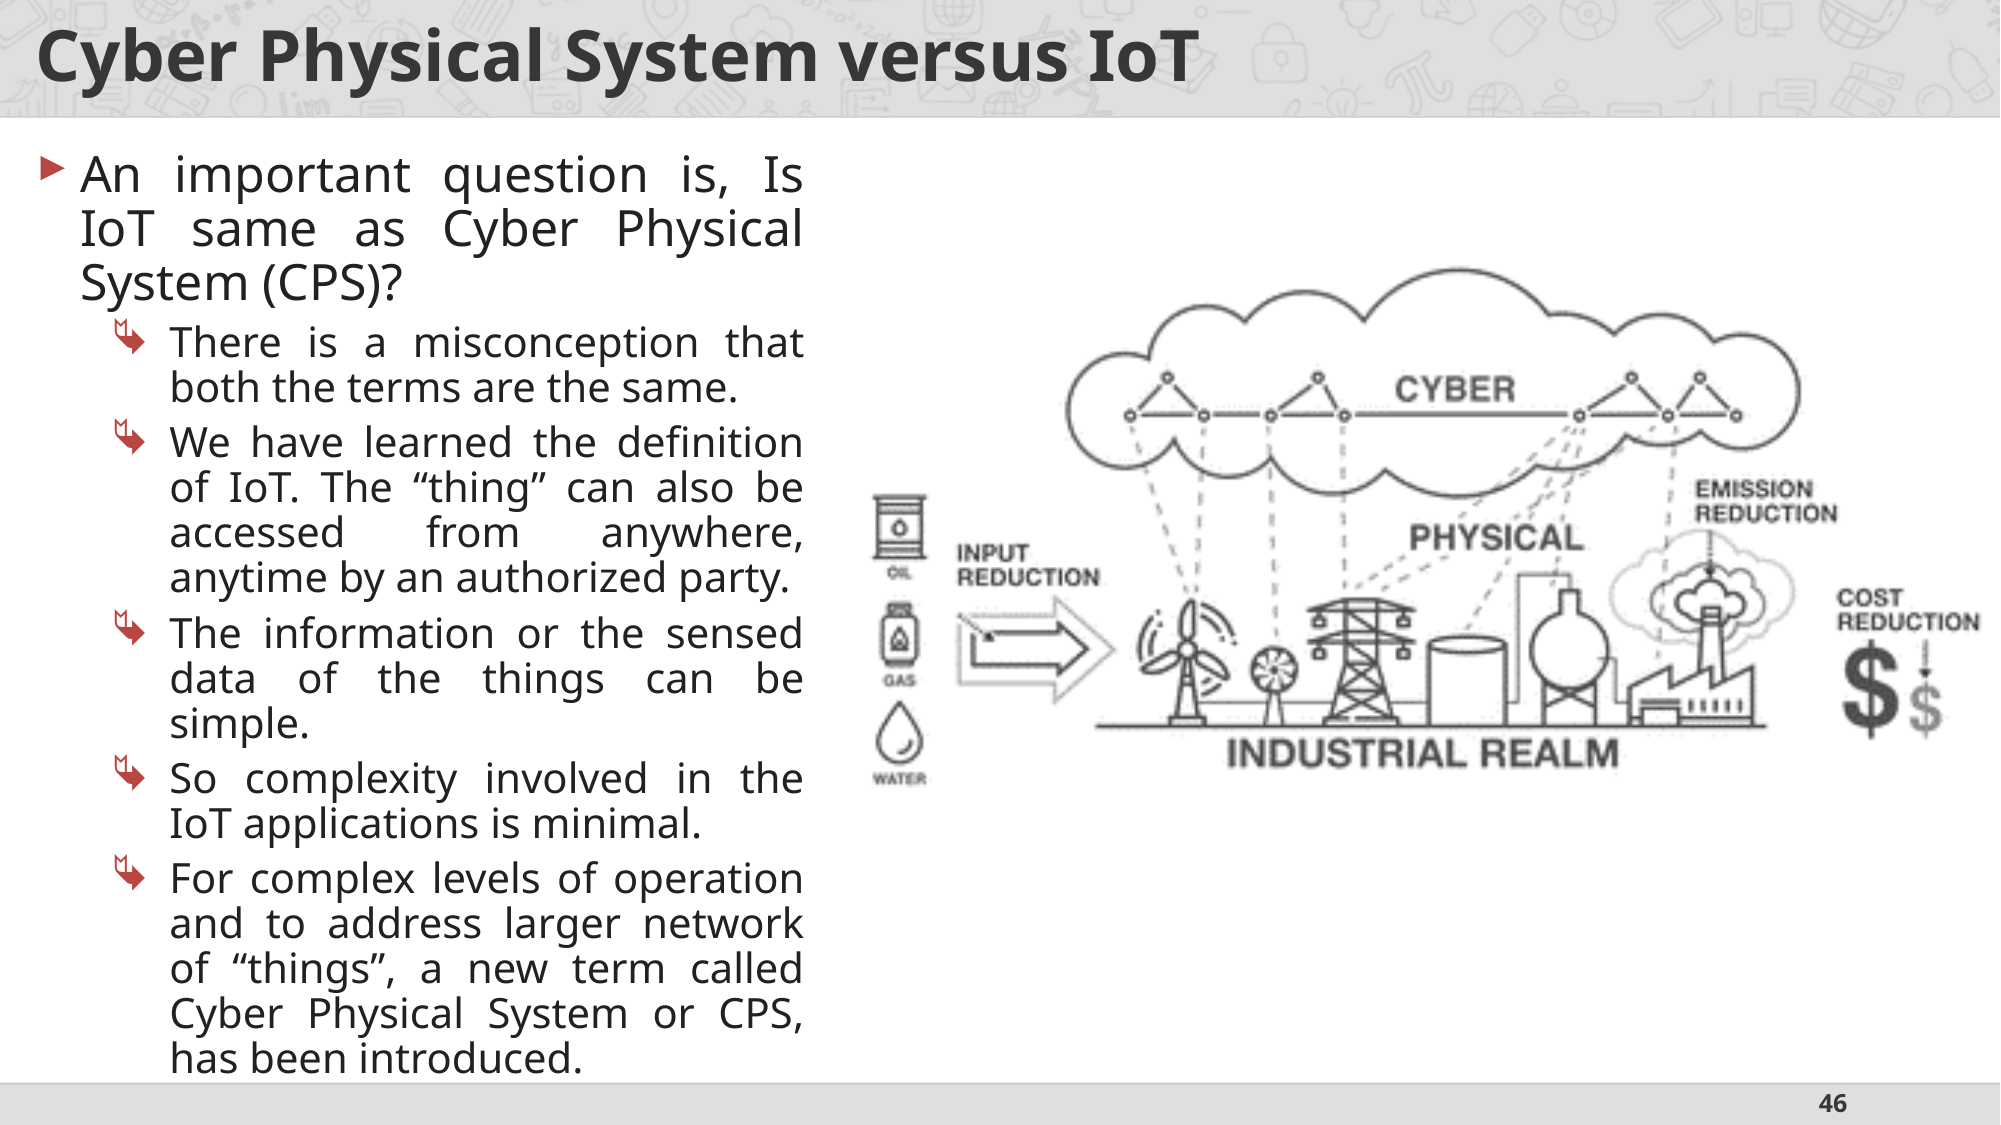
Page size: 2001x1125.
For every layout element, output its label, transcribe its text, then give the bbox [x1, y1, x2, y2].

title Cyber Physical System versus IoT [0, 0, 2000, 117]
picture [868, 264, 1985, 791]
list An important question is, Is IoT same as Cyber Physical System (CPS)? There is a misconception that both the terms are the same. We have learned the definition of IoT. The “thing” can also be accessed from anywhere, anytime by an authorized party. The information or the sensed data of the things can be simple. So complexity involved in the IoT applications is minimal. For complex levels of operation and to address larger network of “things”, a new term called Cyber Physical System or CPS, has been introduced. [21, 141, 820, 1012]
